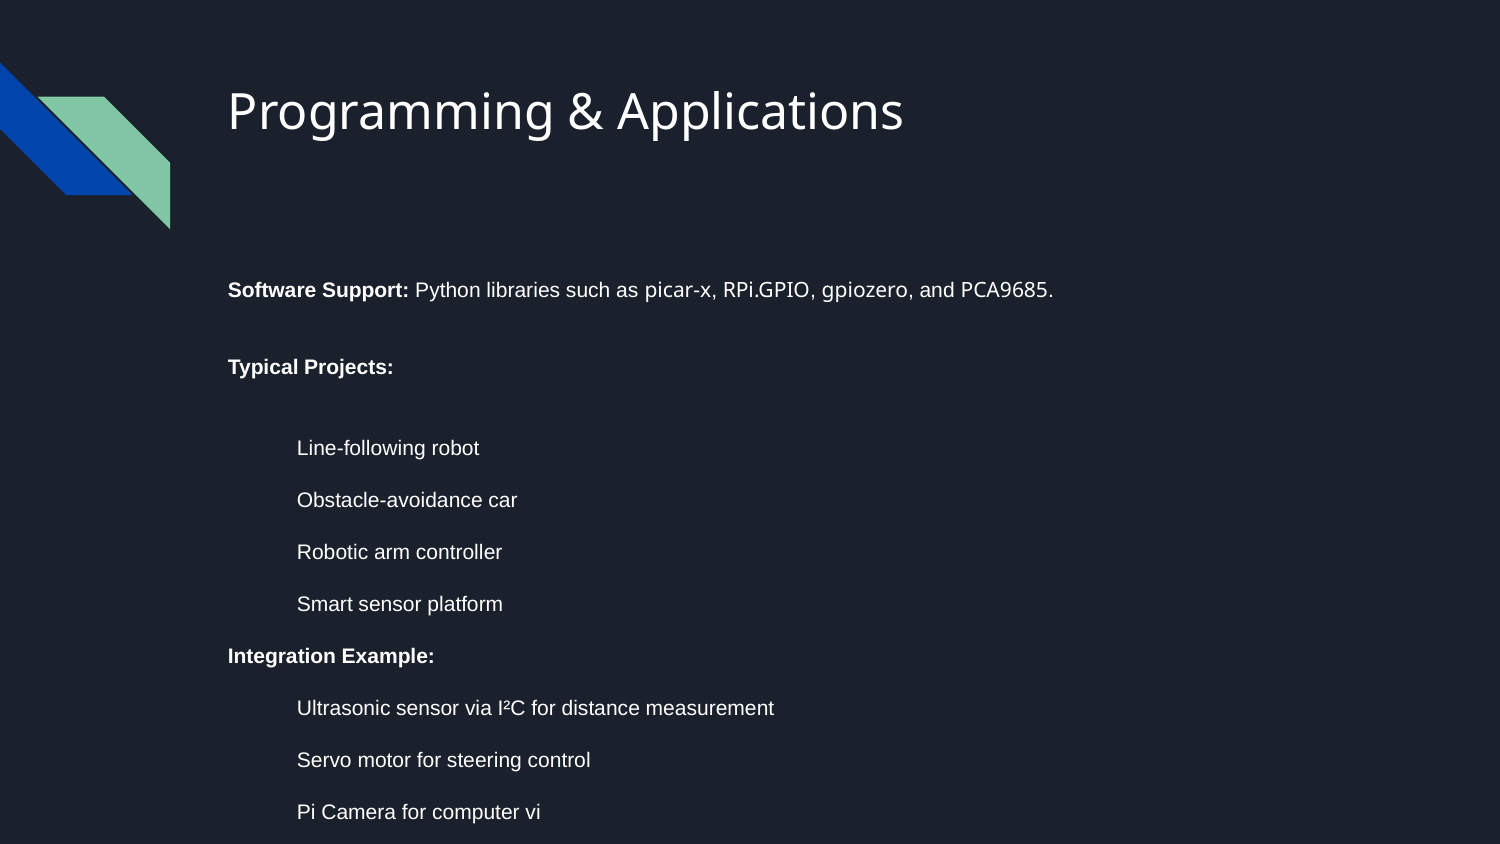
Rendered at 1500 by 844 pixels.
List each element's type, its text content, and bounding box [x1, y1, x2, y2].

list Software Support: Python libraries such as picar-x, RPi.GPIO, gpiozero, and PCA9685. Typical Projects: Line-following robot Obstacle-avoidance car Robotic arm controller Smart sensor platform Integration Example: Ultrasonic sensor via I²C for distance measurement Servo motor for steering control Pi Camera for computer vi [212, 257, 1368, 844]
title Programming & Applications [212, 64, 1368, 215]
